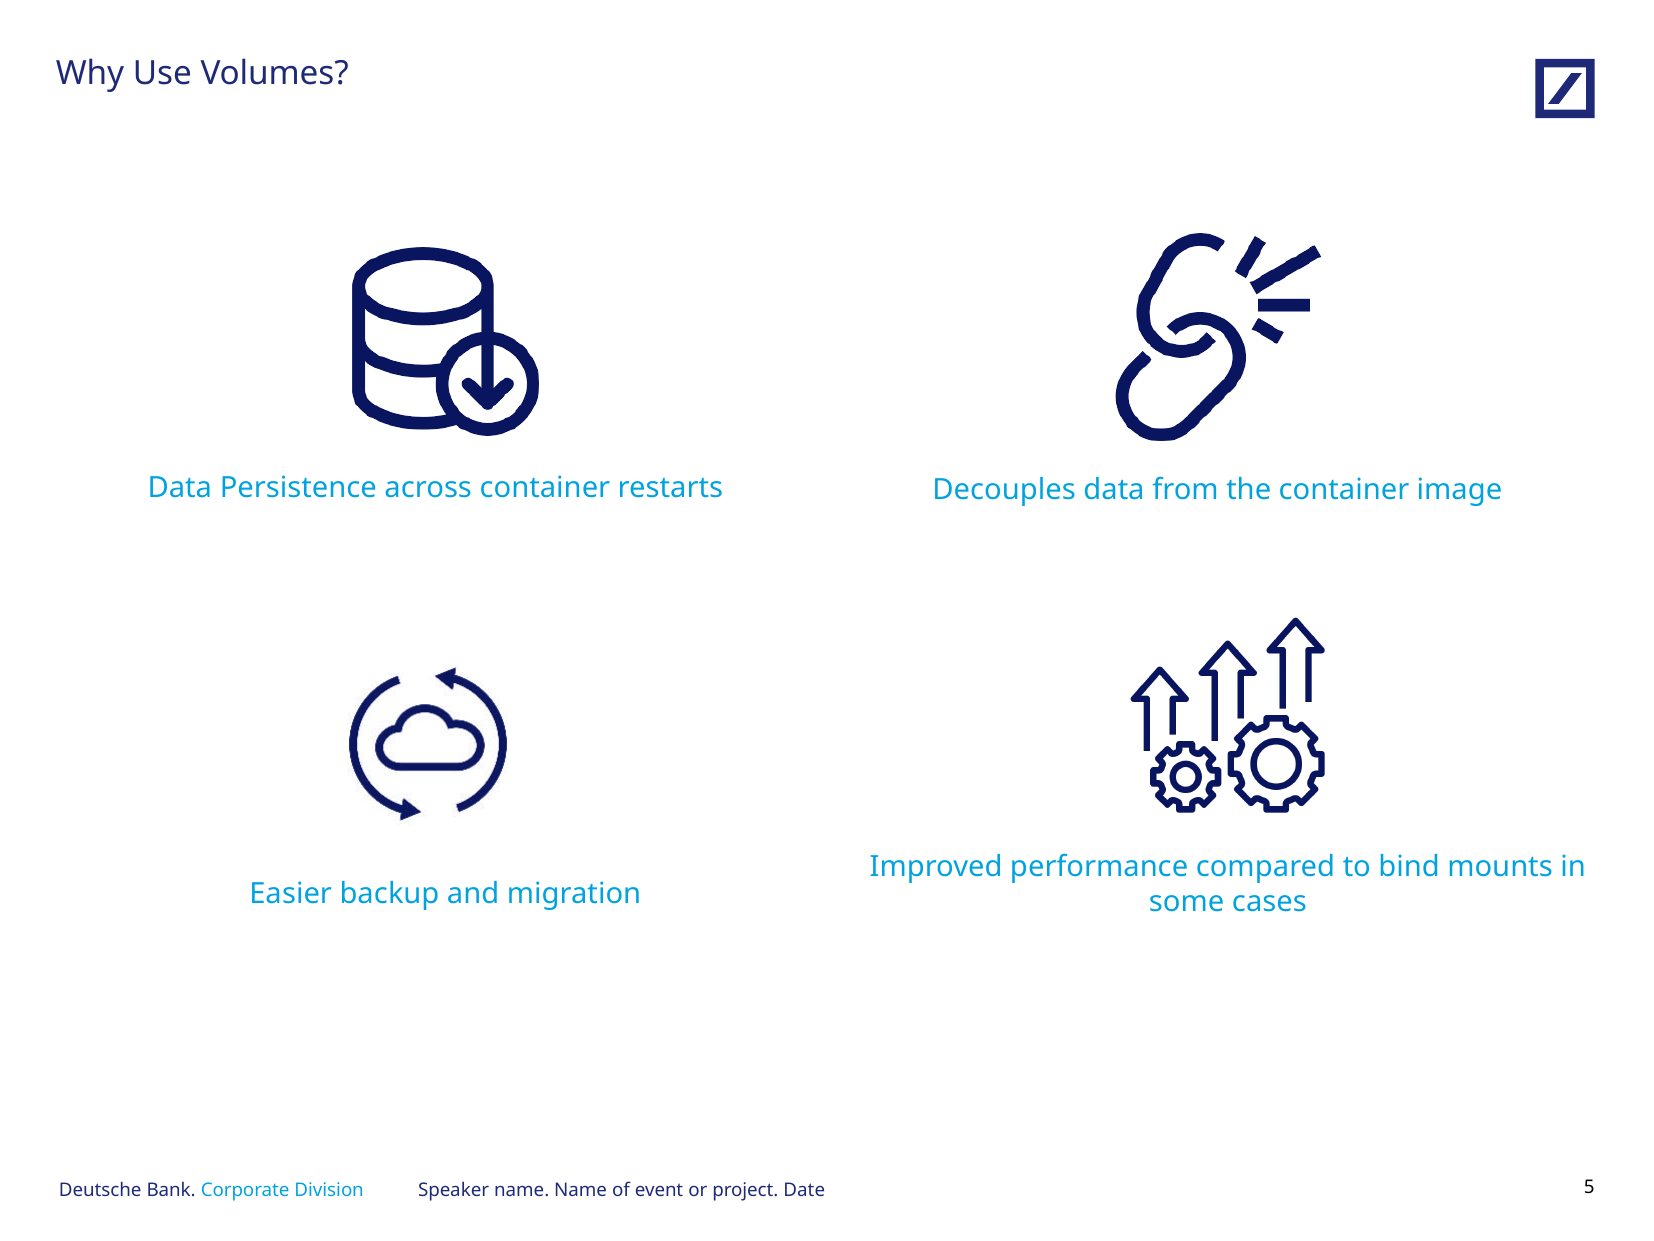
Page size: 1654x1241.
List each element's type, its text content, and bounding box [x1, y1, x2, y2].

picture [324, 640, 532, 848]
list Easier backup and migration [68, 874, 822, 934]
footer Speaker name. Name of event or project. Date [418, 1181, 1228, 1211]
picture [331, 234, 540, 442]
picture [1114, 233, 1322, 441]
list Data Persistence across container restarts [59, 468, 812, 528]
list Improved performance compared to bind mounts in some cases [851, 847, 1605, 934]
slide_number 4 [1535, 1181, 1595, 1211]
list Decouples data from the container image [841, 470, 1595, 530]
title Why Use Volumes? [55, 55, 1477, 148]
picture [1123, 611, 1332, 819]
